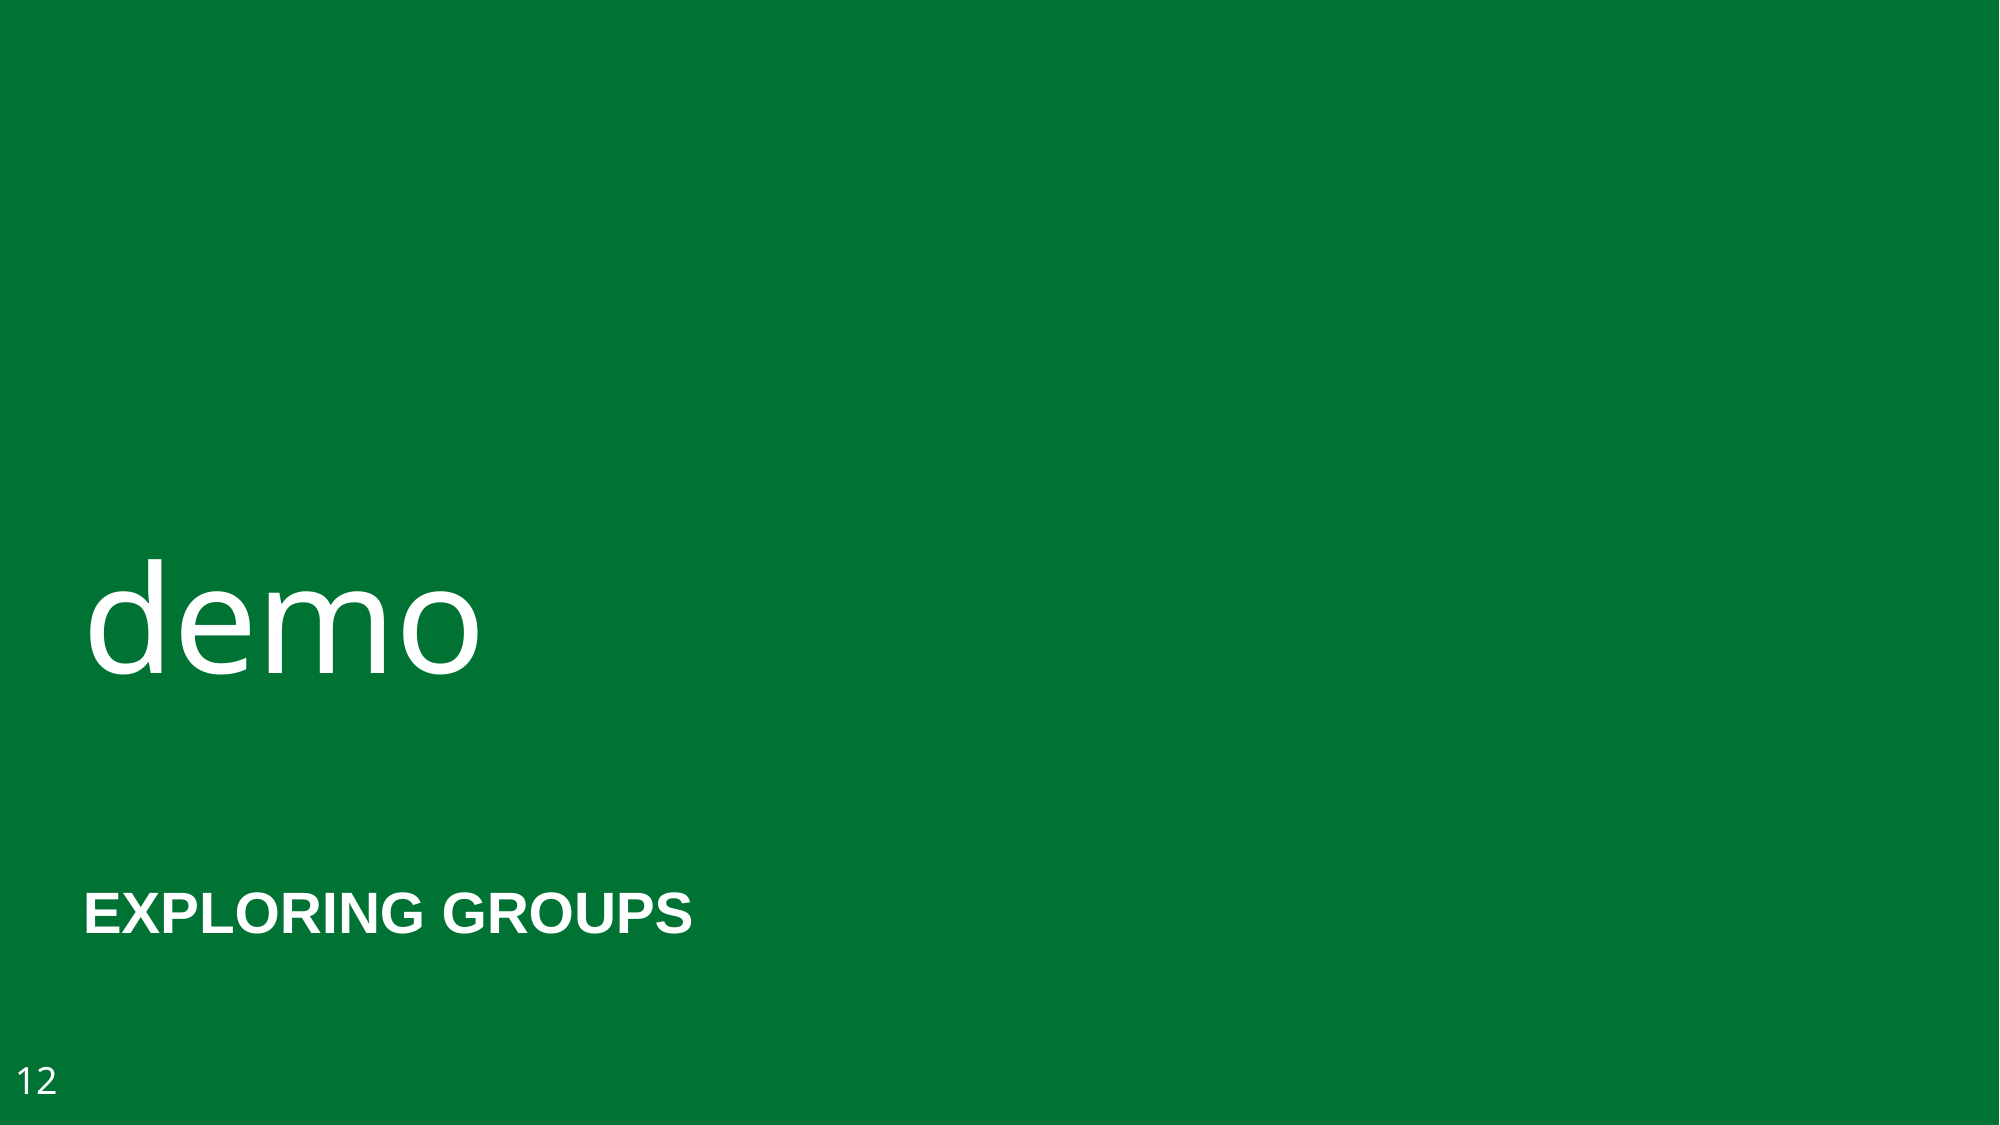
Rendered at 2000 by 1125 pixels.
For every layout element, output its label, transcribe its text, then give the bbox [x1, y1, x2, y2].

list demo [68, 511, 1827, 739]
subtitle Exploring Groups [68, 782, 1789, 1046]
slide_number 12 [0, 1049, 92, 1086]
